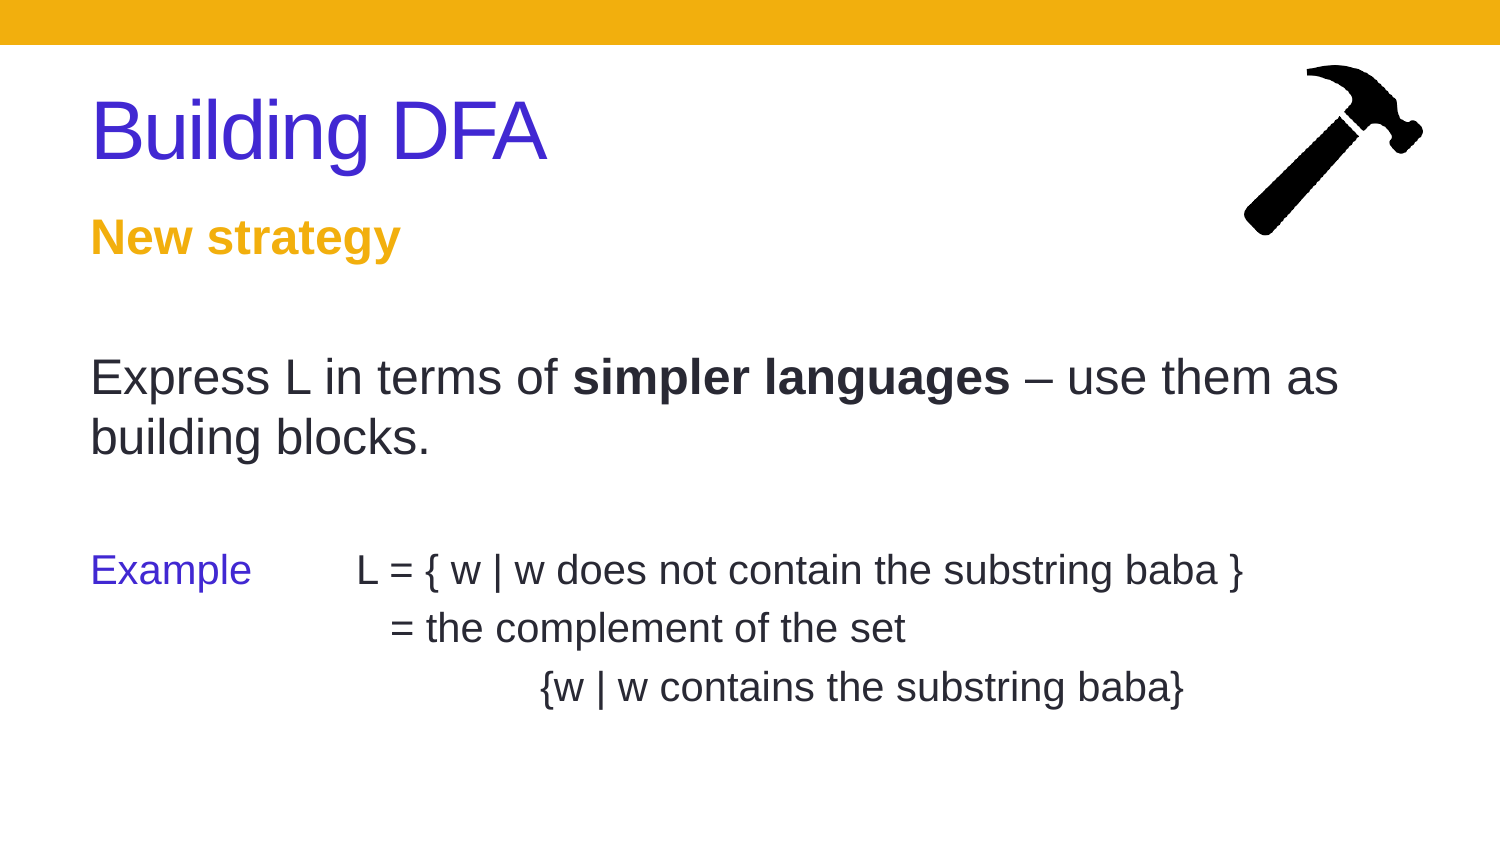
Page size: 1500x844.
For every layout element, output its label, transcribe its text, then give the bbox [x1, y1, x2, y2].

title Building DFA [75, 65, 1243, 188]
list New strategy Express L in terms of simpler languages – use them as building blocks. Example L = { w | w does not contain the substring baba } = the complement of the set {w | w contains the substring baba} [75, 196, 1425, 797]
picture [1244, 65, 1426, 236]
